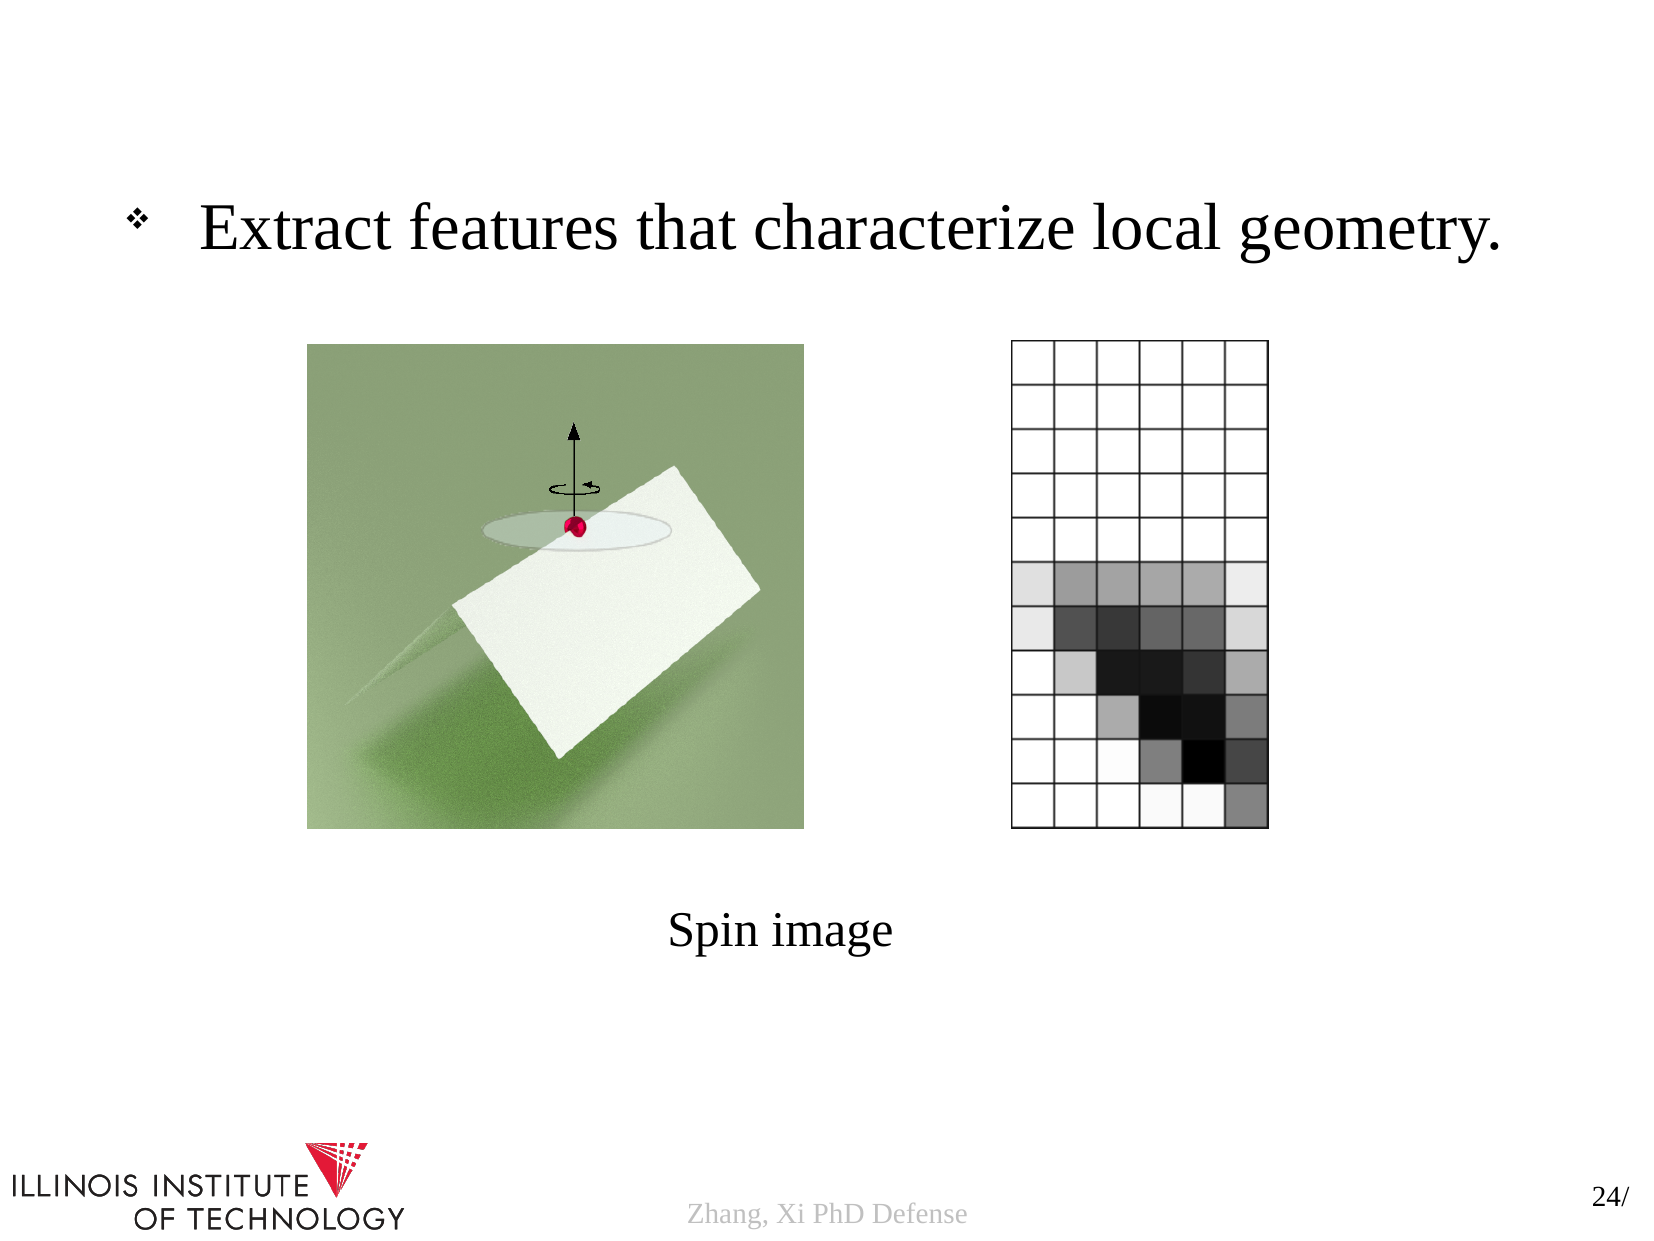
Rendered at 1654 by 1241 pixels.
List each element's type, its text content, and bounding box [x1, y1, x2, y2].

slide_number 24/ [1193, 1176, 1630, 1241]
text_box Extract features that characterize local geometry. [109, 135, 1522, 270]
picture [307, 344, 804, 830]
picture [1011, 340, 1269, 829]
footer Zhang, Xi PhD Defense [565, 1194, 1090, 1241]
picture [13, 1142, 405, 1230]
text_box Spin image [652, 859, 909, 964]
